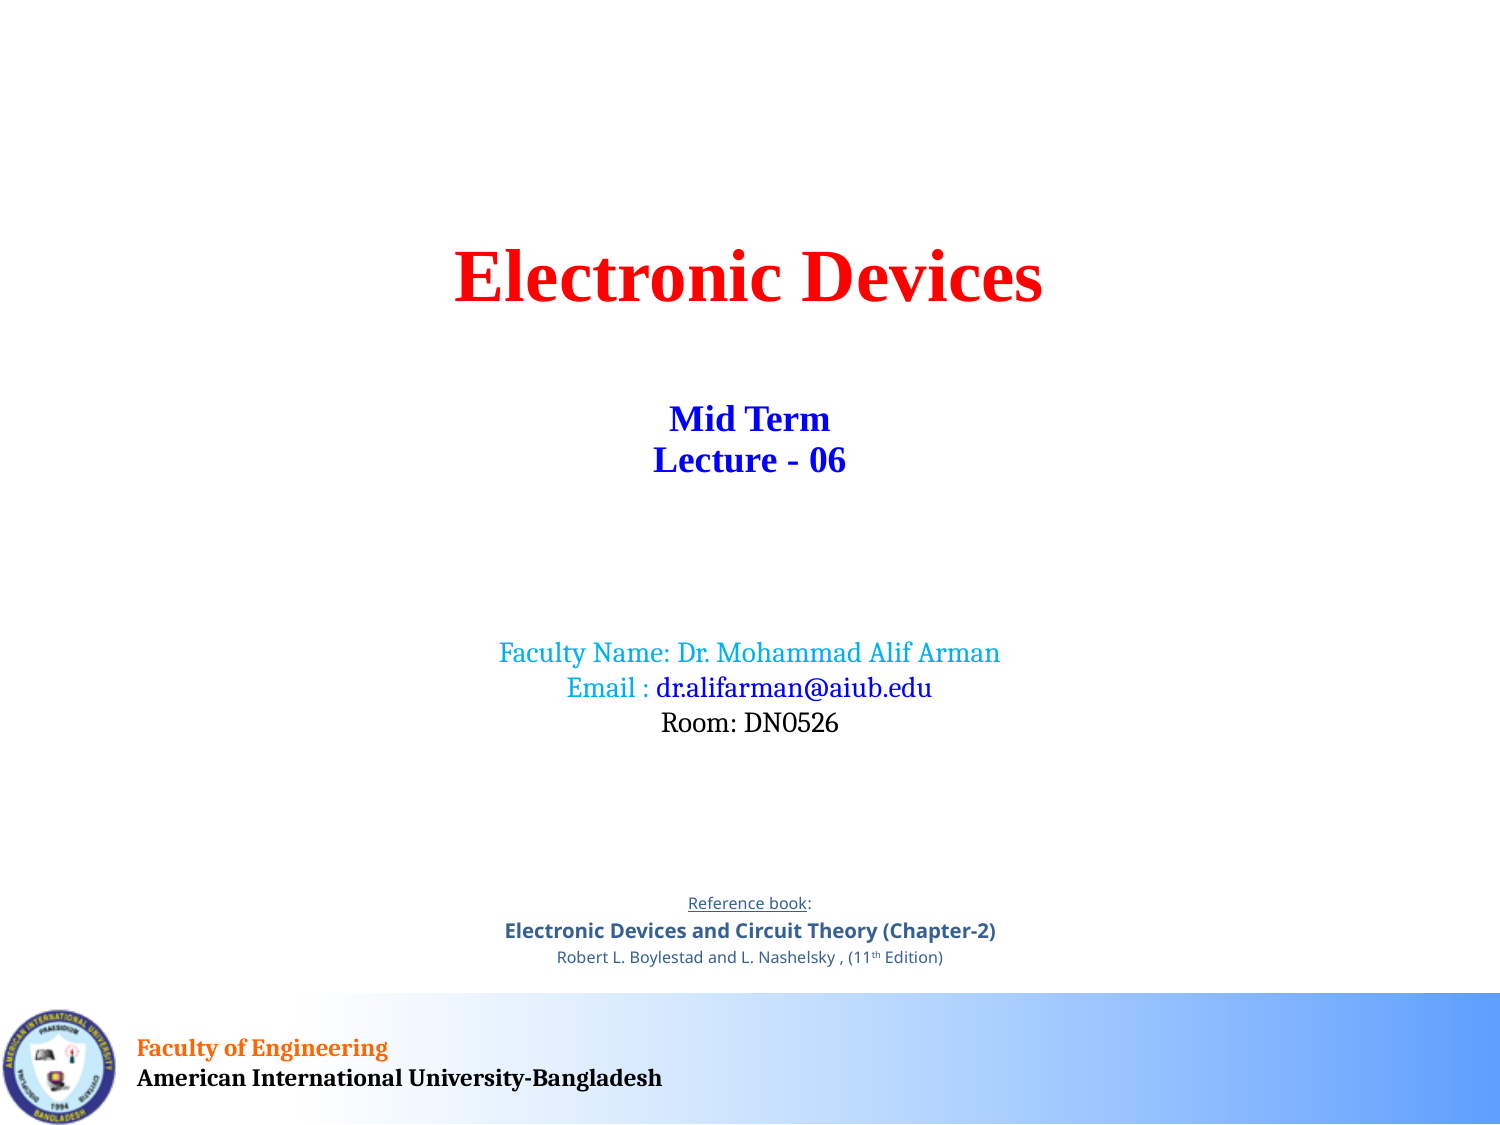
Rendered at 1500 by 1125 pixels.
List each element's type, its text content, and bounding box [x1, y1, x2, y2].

text_box Faculty Name: Dr. Mohammad Alif Arman Email : dr.alifarman@aiub.edu Room: DN0526 [483, 626, 1017, 746]
picture [0, 1007, 119, 1125]
text_box Reference book: Electronic Devices and Circuit Theory (Chapter-2) Robert L. Boylestad and L. Nashelsky , (11th Edition) [494, 889, 1006, 975]
text_box Mid Term Lecture - 06 [589, 376, 911, 485]
text_box Electronic Devices [428, 214, 1072, 323]
